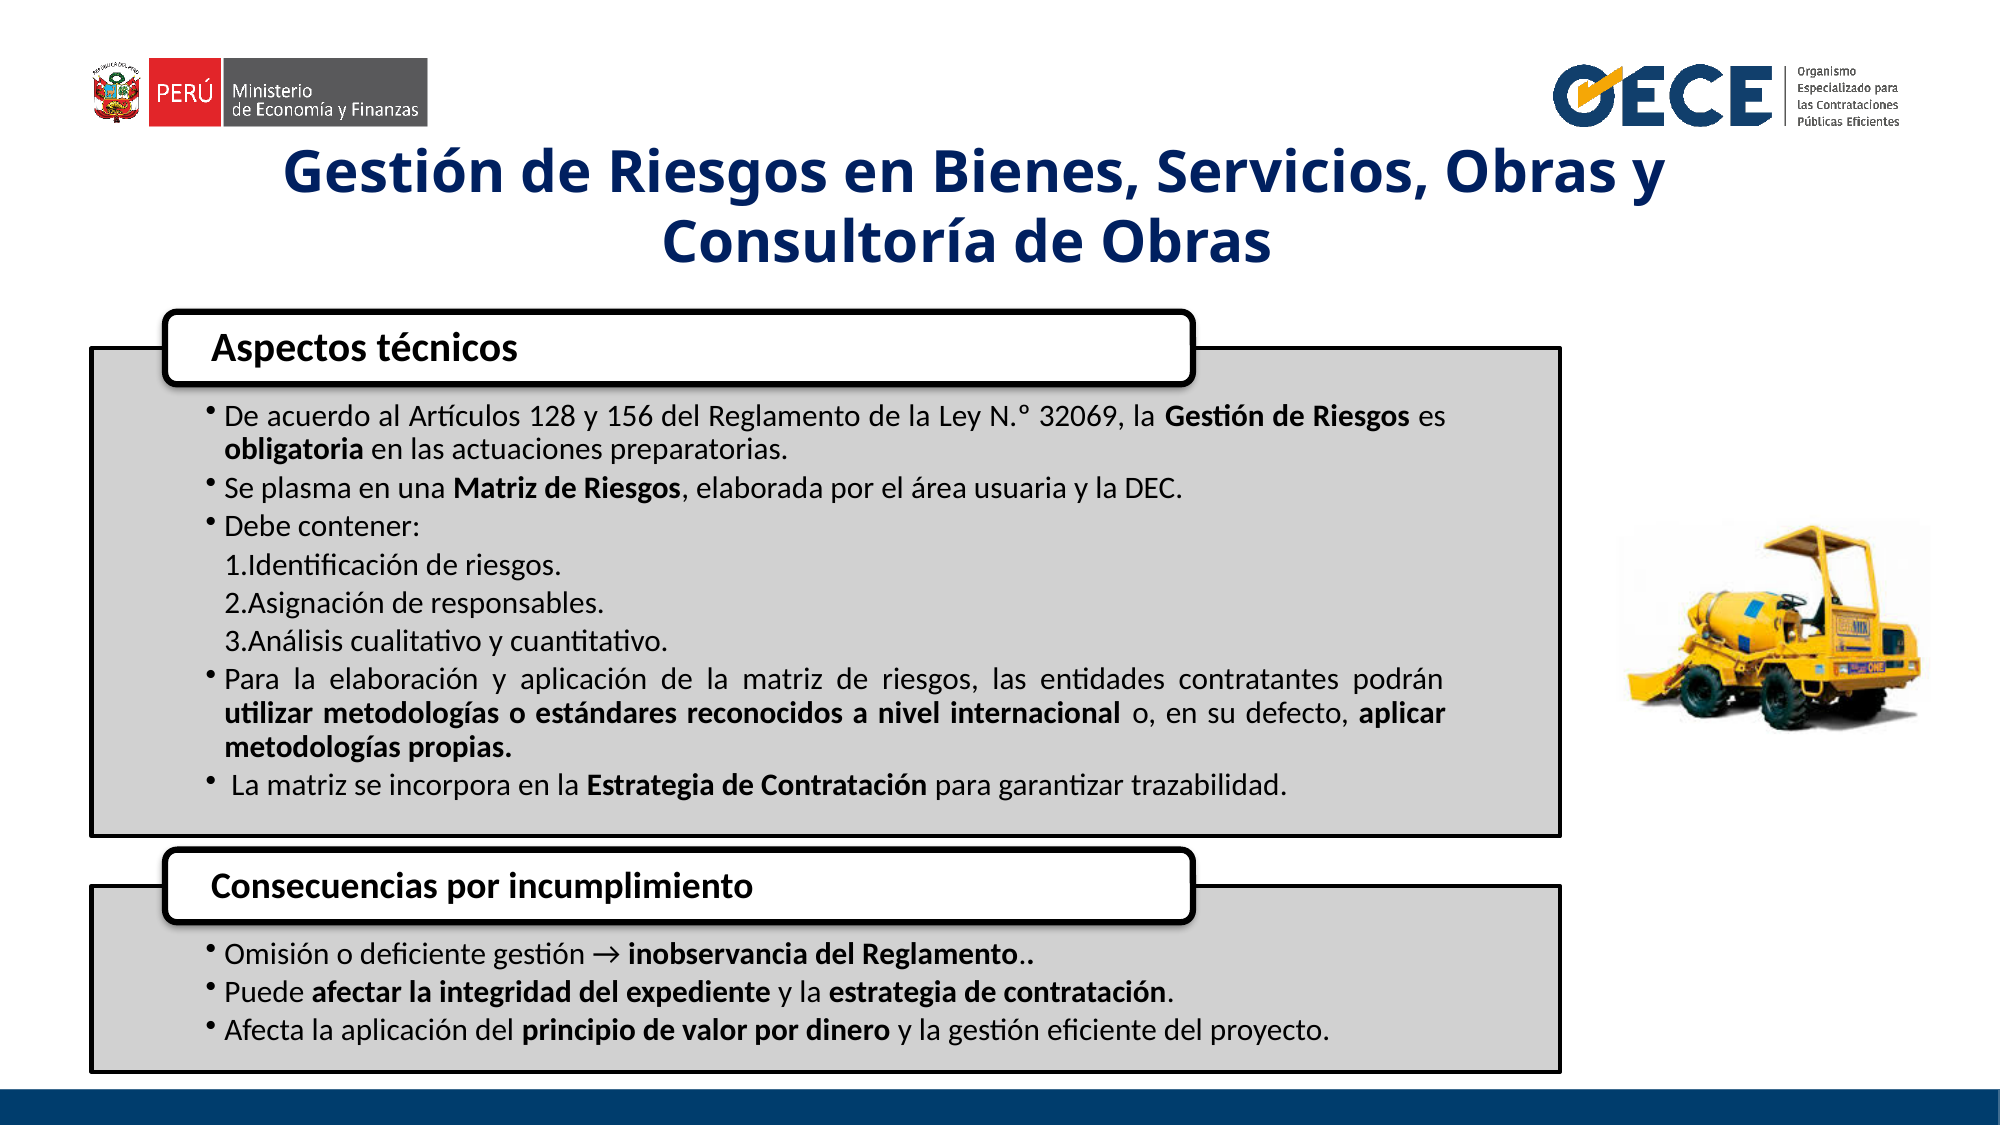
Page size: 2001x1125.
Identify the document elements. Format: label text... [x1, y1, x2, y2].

picture [0, 1089, 2000, 1125]
text_box Gestión de Riesgos en Bienes, Servicios, Obras y Consultoría de Obras [142, 133, 1808, 278]
picture [84, 55, 430, 129]
picture [1590, 504, 1966, 756]
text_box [91, 292, 1561, 1092]
picture [1553, 64, 1899, 127]
